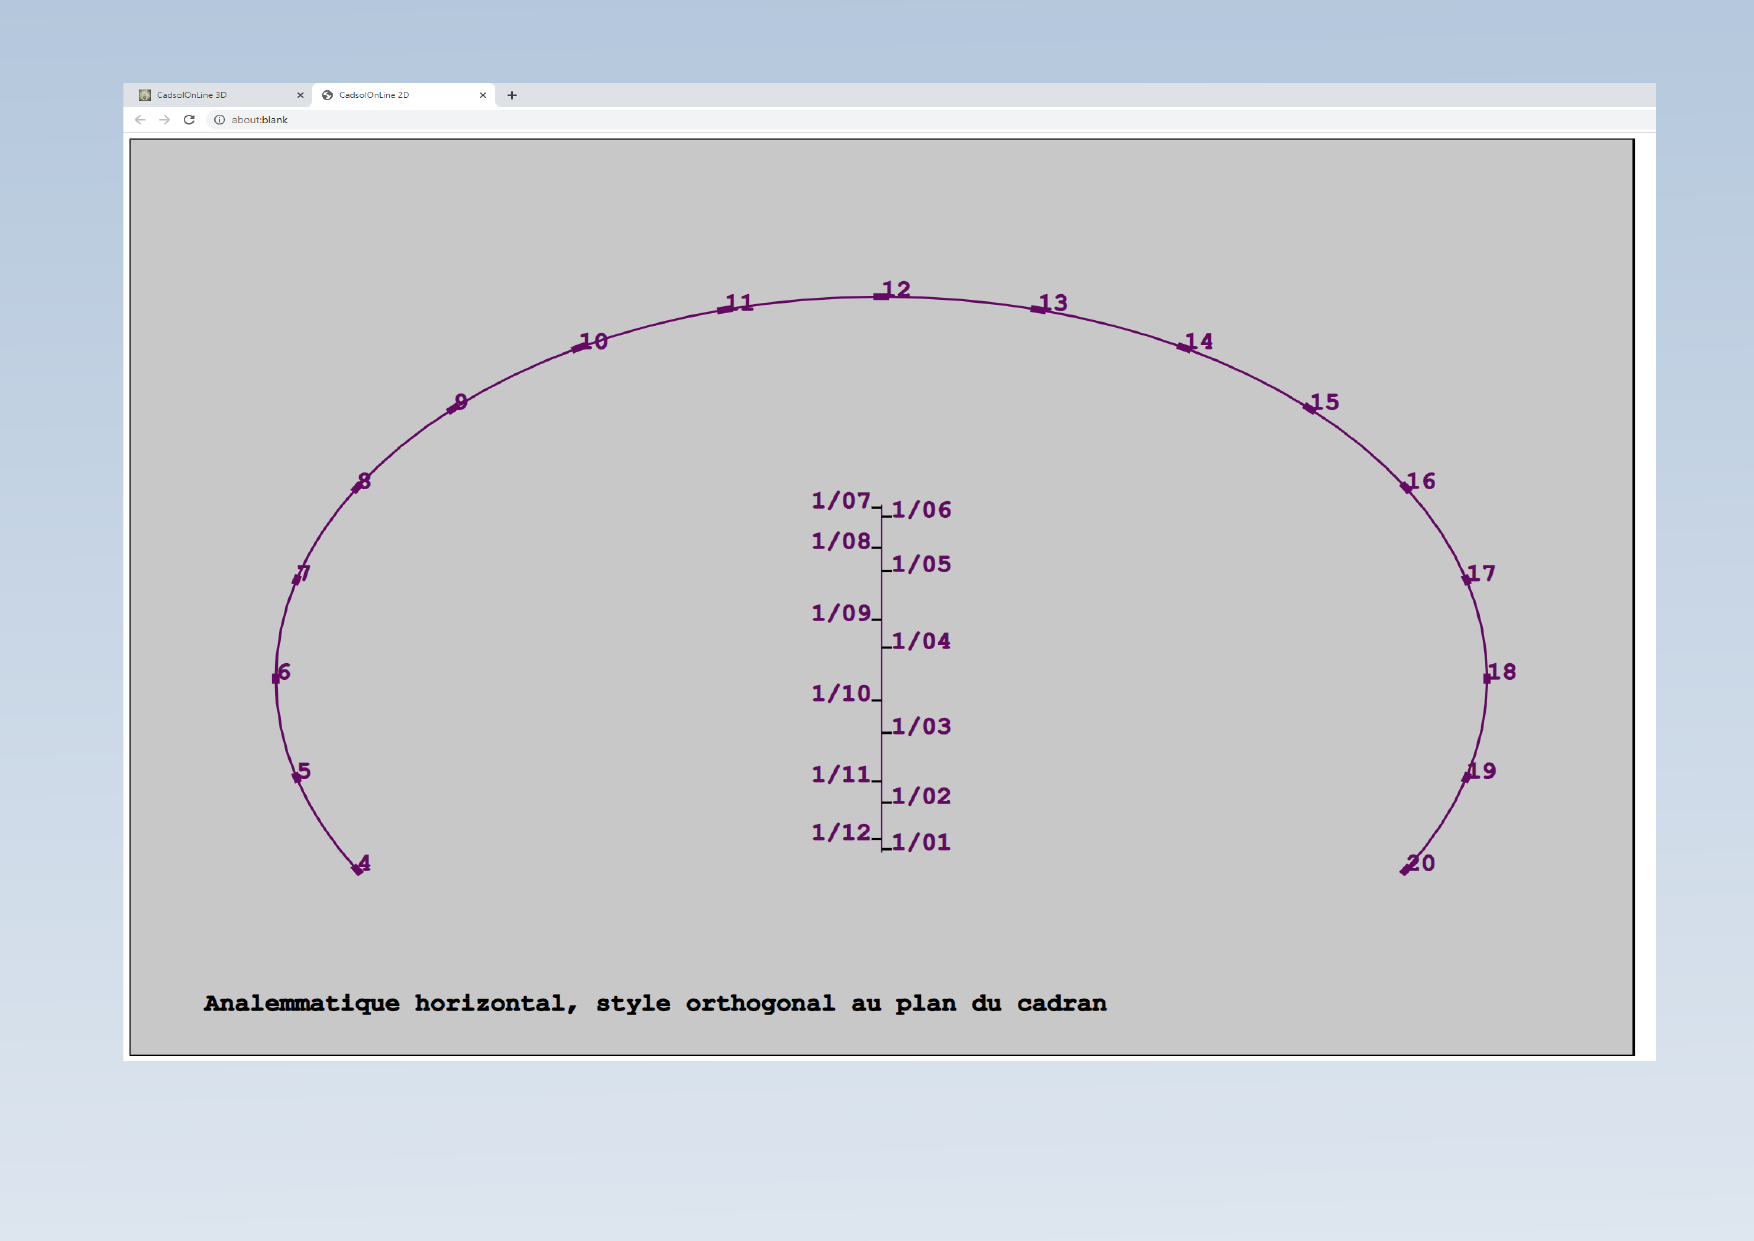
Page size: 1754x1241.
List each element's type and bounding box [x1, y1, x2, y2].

picture [123, 82, 1657, 1061]
